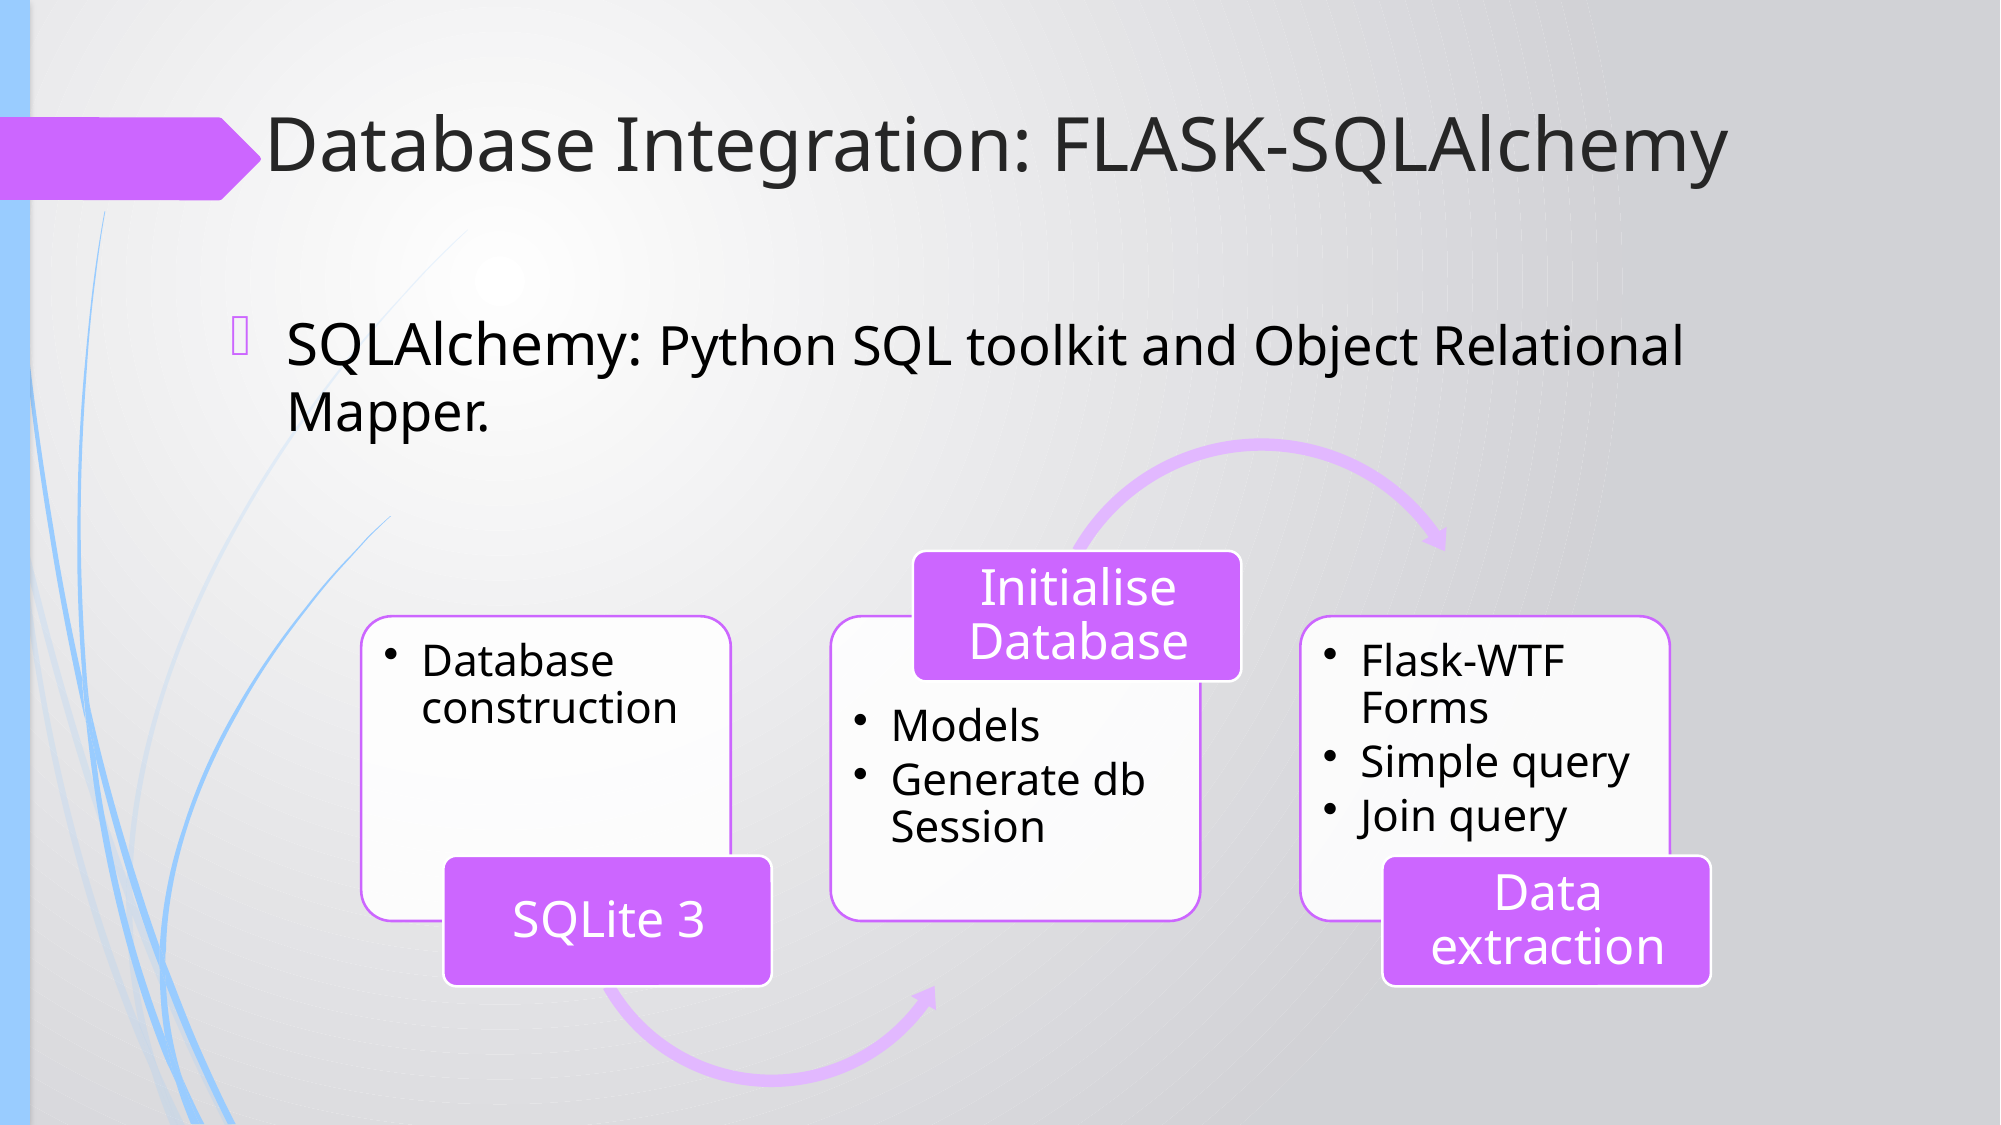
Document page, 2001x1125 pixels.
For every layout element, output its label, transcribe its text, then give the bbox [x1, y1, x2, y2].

title Database Integration: FLASK-SQLAlchemy [249, 89, 1823, 299]
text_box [360, 411, 1712, 1125]
list SQLAlchemy: Python SQL toolkit and Object Relational Mapper. [215, 299, 1834, 1084]
